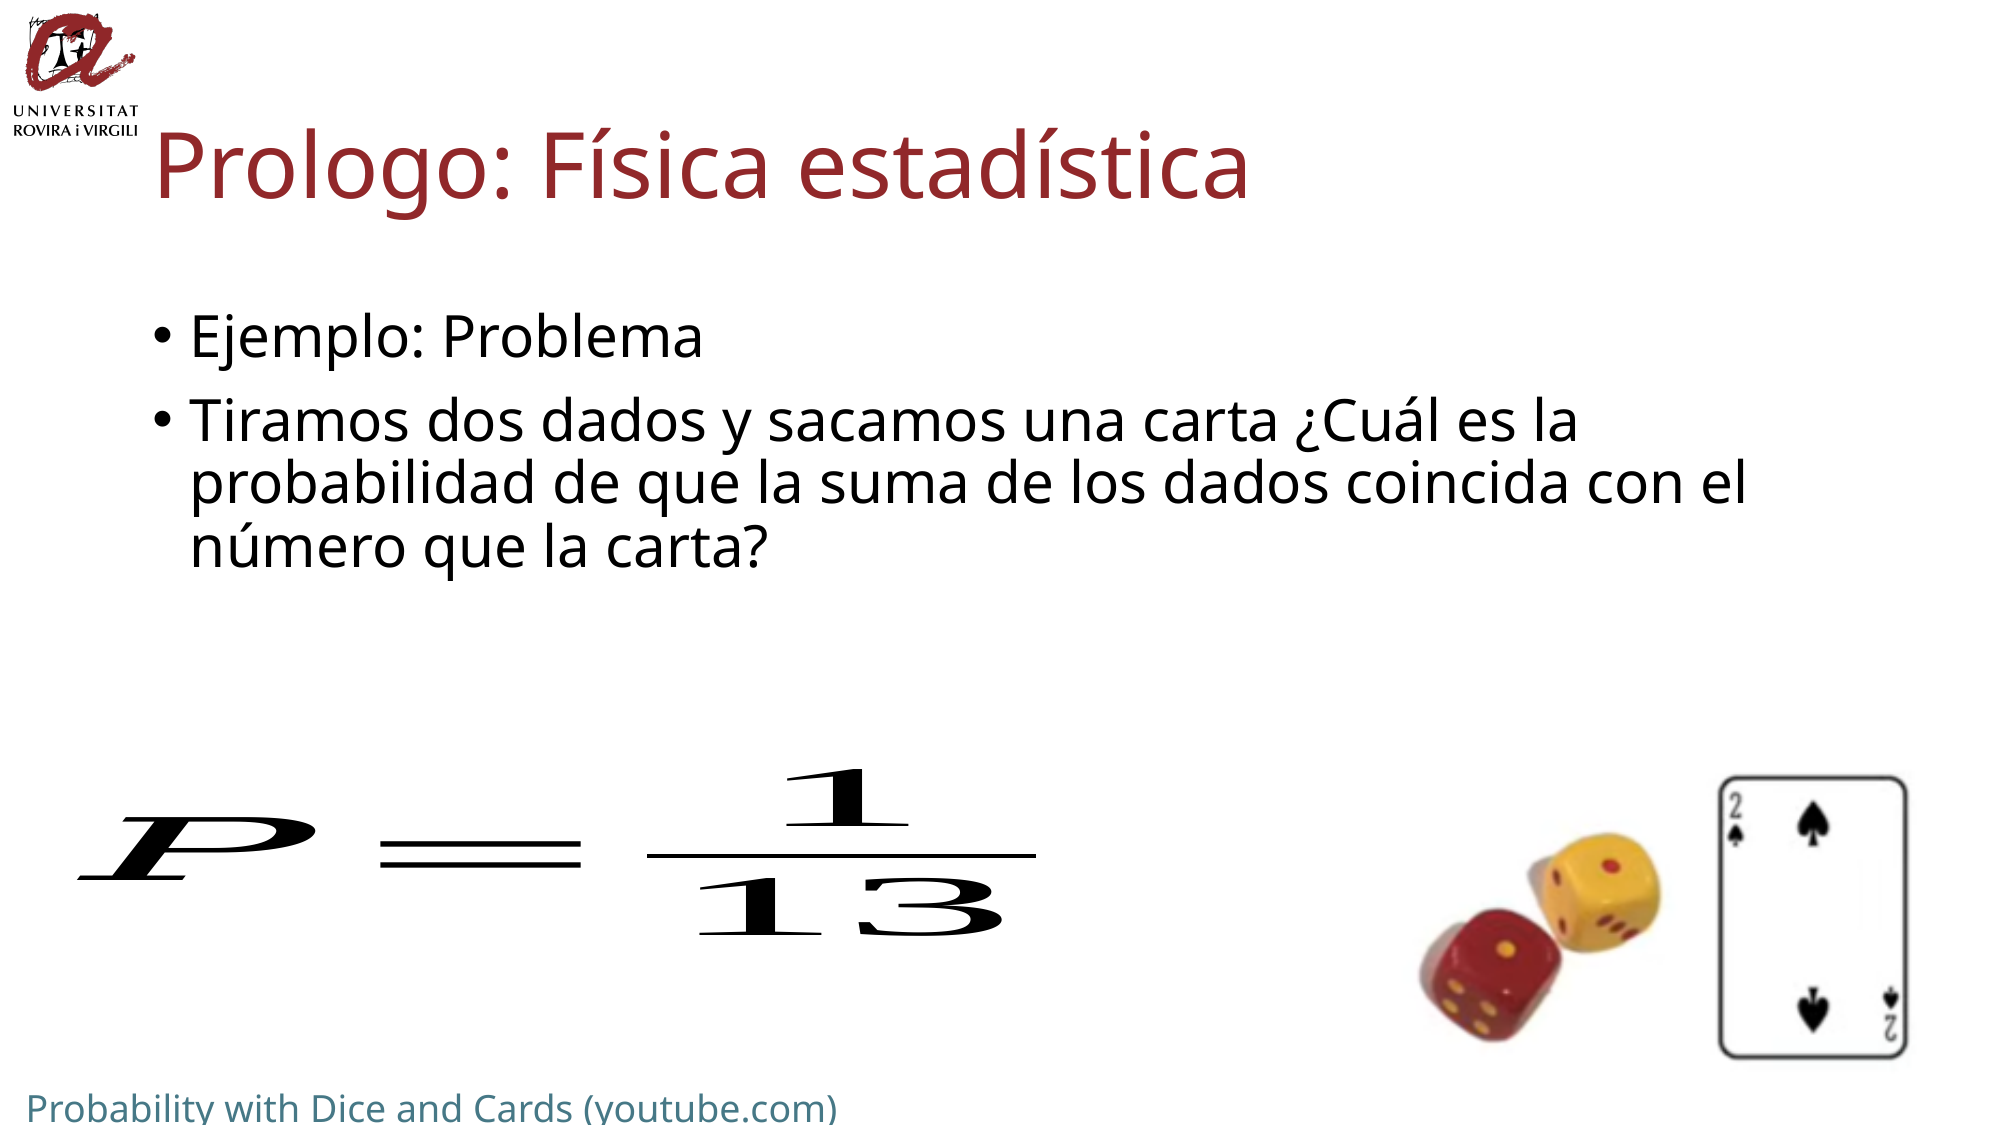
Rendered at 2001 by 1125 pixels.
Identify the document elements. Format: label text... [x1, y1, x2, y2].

picture [14, 13, 138, 136]
list Ejemplo: Problema Tiramos dos dados y sacamos una carta ¿Cuál es la probabilidad de que la suma de los dados coincida con el número que la carta? [137, 299, 1863, 1014]
picture [1389, 714, 1973, 1125]
title Prologo: Física estadística [137, 59, 1863, 278]
text_box Probability with Dice and Cards (youtube.com) [10, 1078, 1011, 1125]
